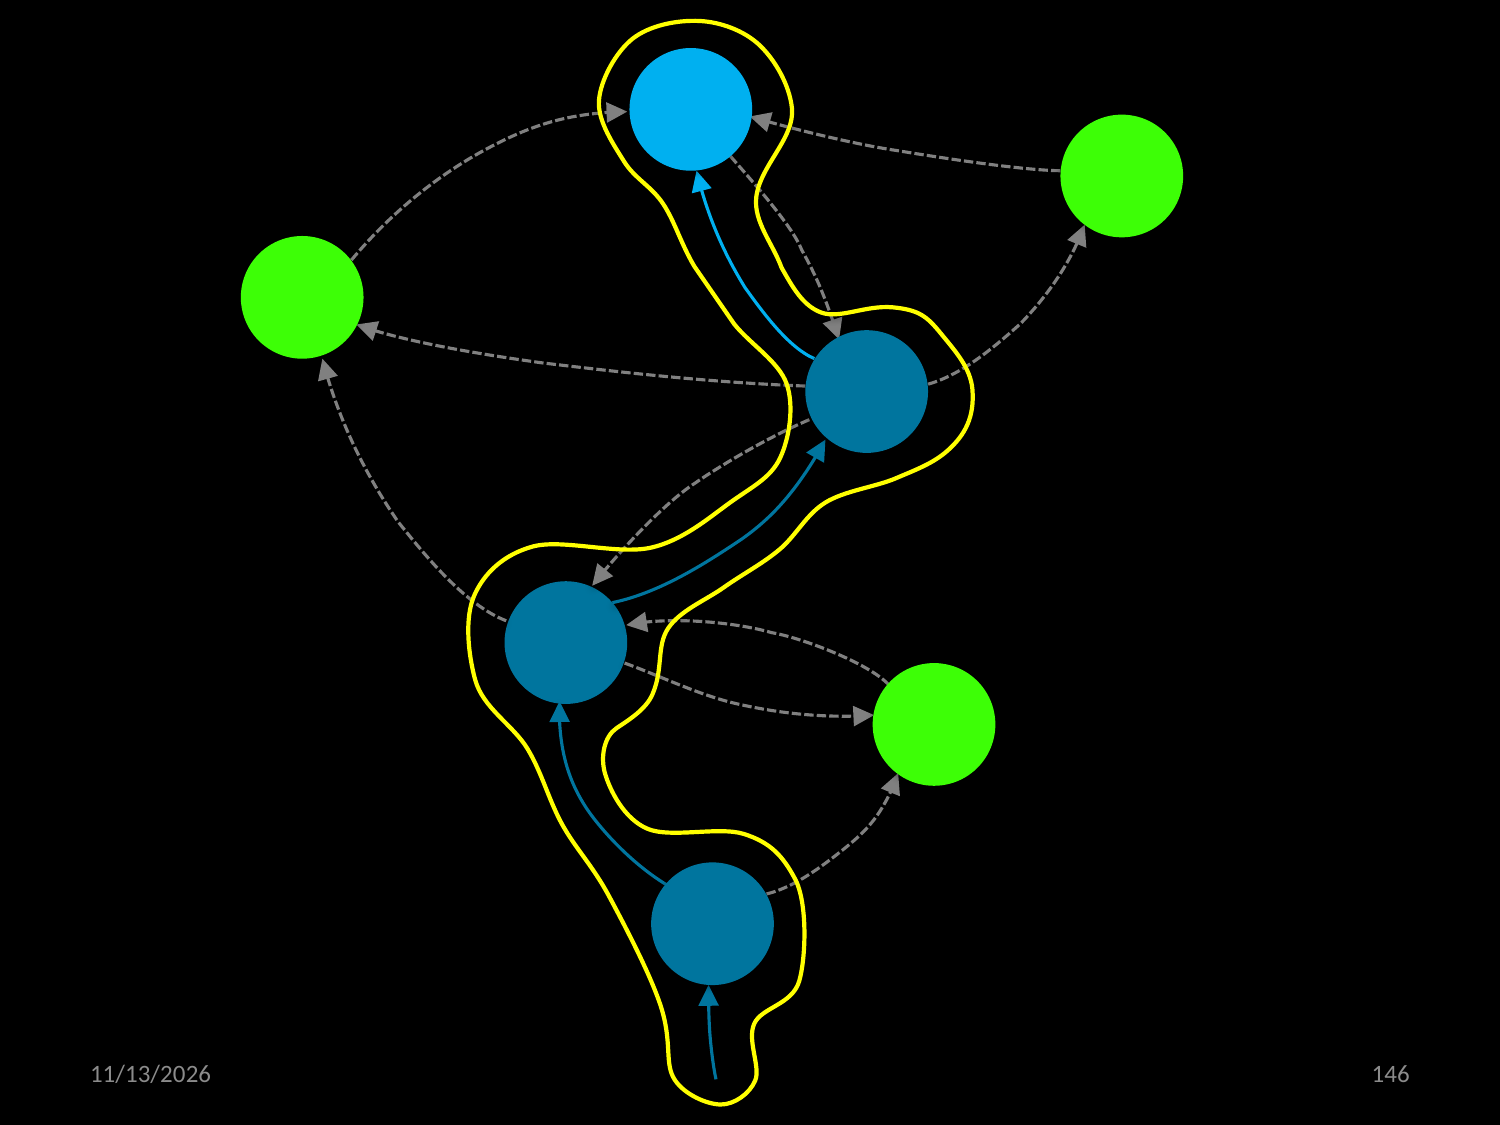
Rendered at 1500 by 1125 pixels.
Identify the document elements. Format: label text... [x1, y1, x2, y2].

text_box [240, 235, 365, 360]
text_box [624, 430, 783, 547]
text_box [352, 112, 597, 259]
text_box [795, 124, 1056, 172]
slide_number 146 [1074, 1042, 1425, 1103]
text_box [1059, 113, 1184, 239]
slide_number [75, 1042, 425, 1103]
text_box [762, 193, 831, 312]
text_box [672, 620, 886, 684]
text_box [960, 230, 1087, 366]
text_box [467, 20, 974, 1106]
text_box [871, 662, 997, 787]
text_box [318, 362, 478, 599]
text_box [361, 321, 780, 386]
text_box [663, 671, 869, 727]
text_box [793, 779, 900, 881]
